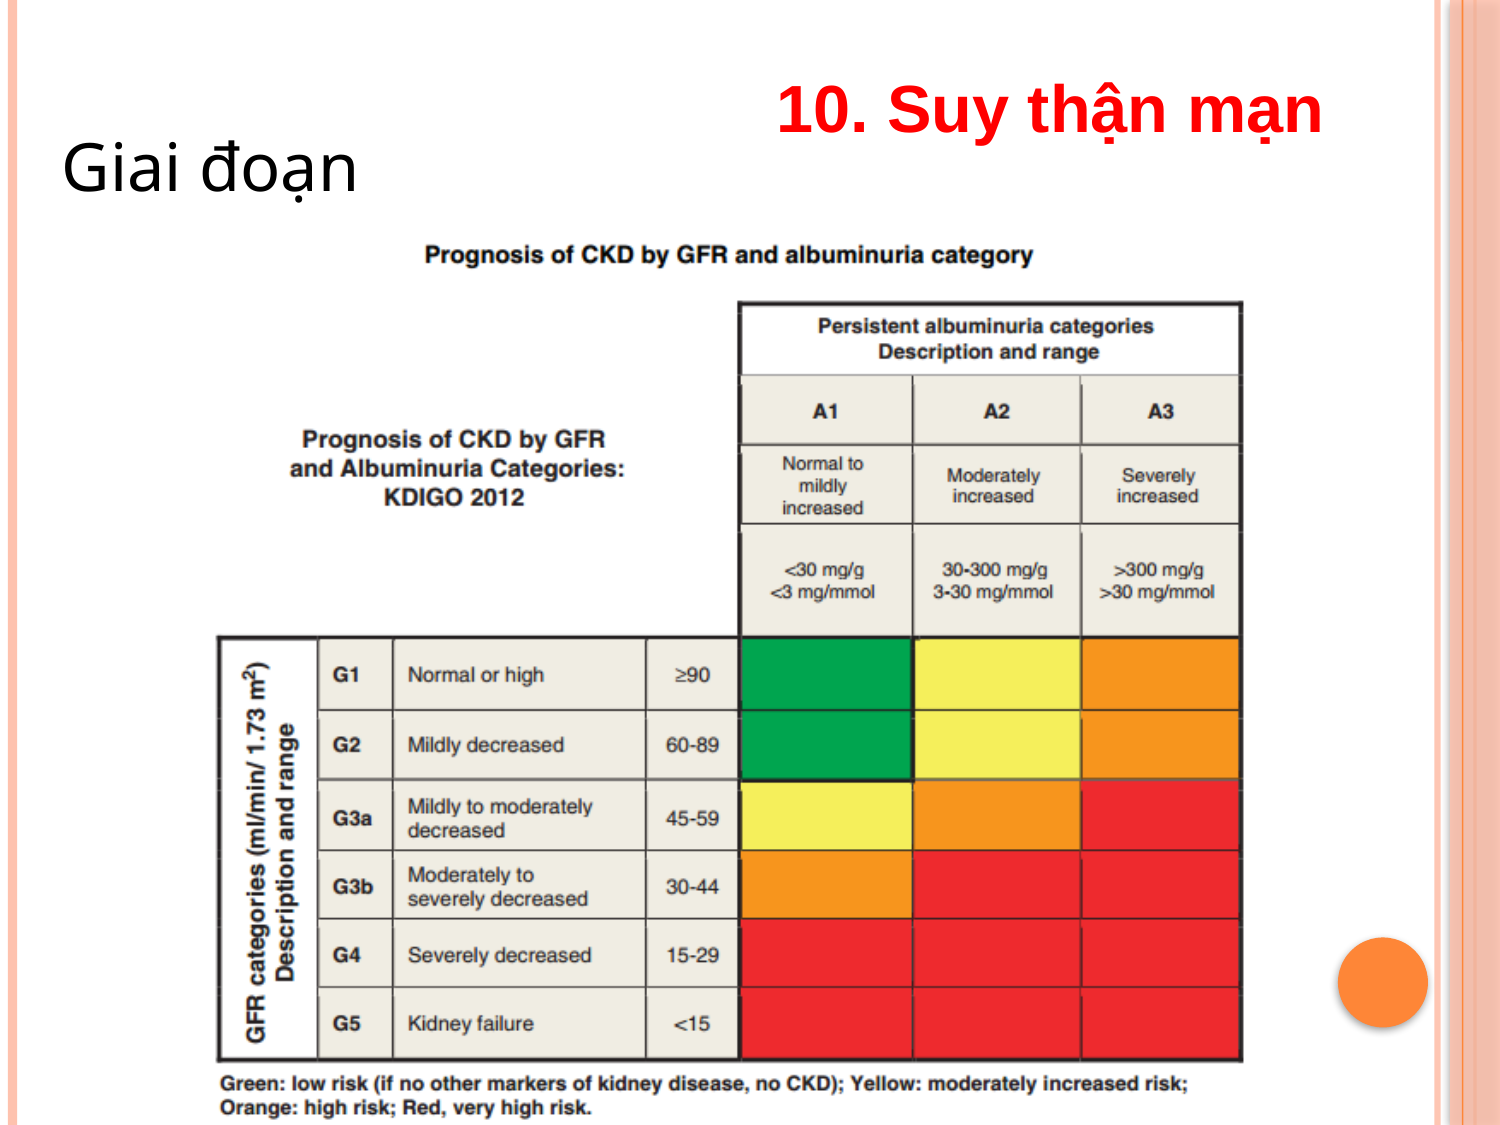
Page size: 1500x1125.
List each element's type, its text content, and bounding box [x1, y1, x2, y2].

text_box 10. Suy thận mạn [761, 58, 1383, 154]
text_box Giai đoạn [46, 117, 481, 212]
picture [198, 235, 1267, 1125]
